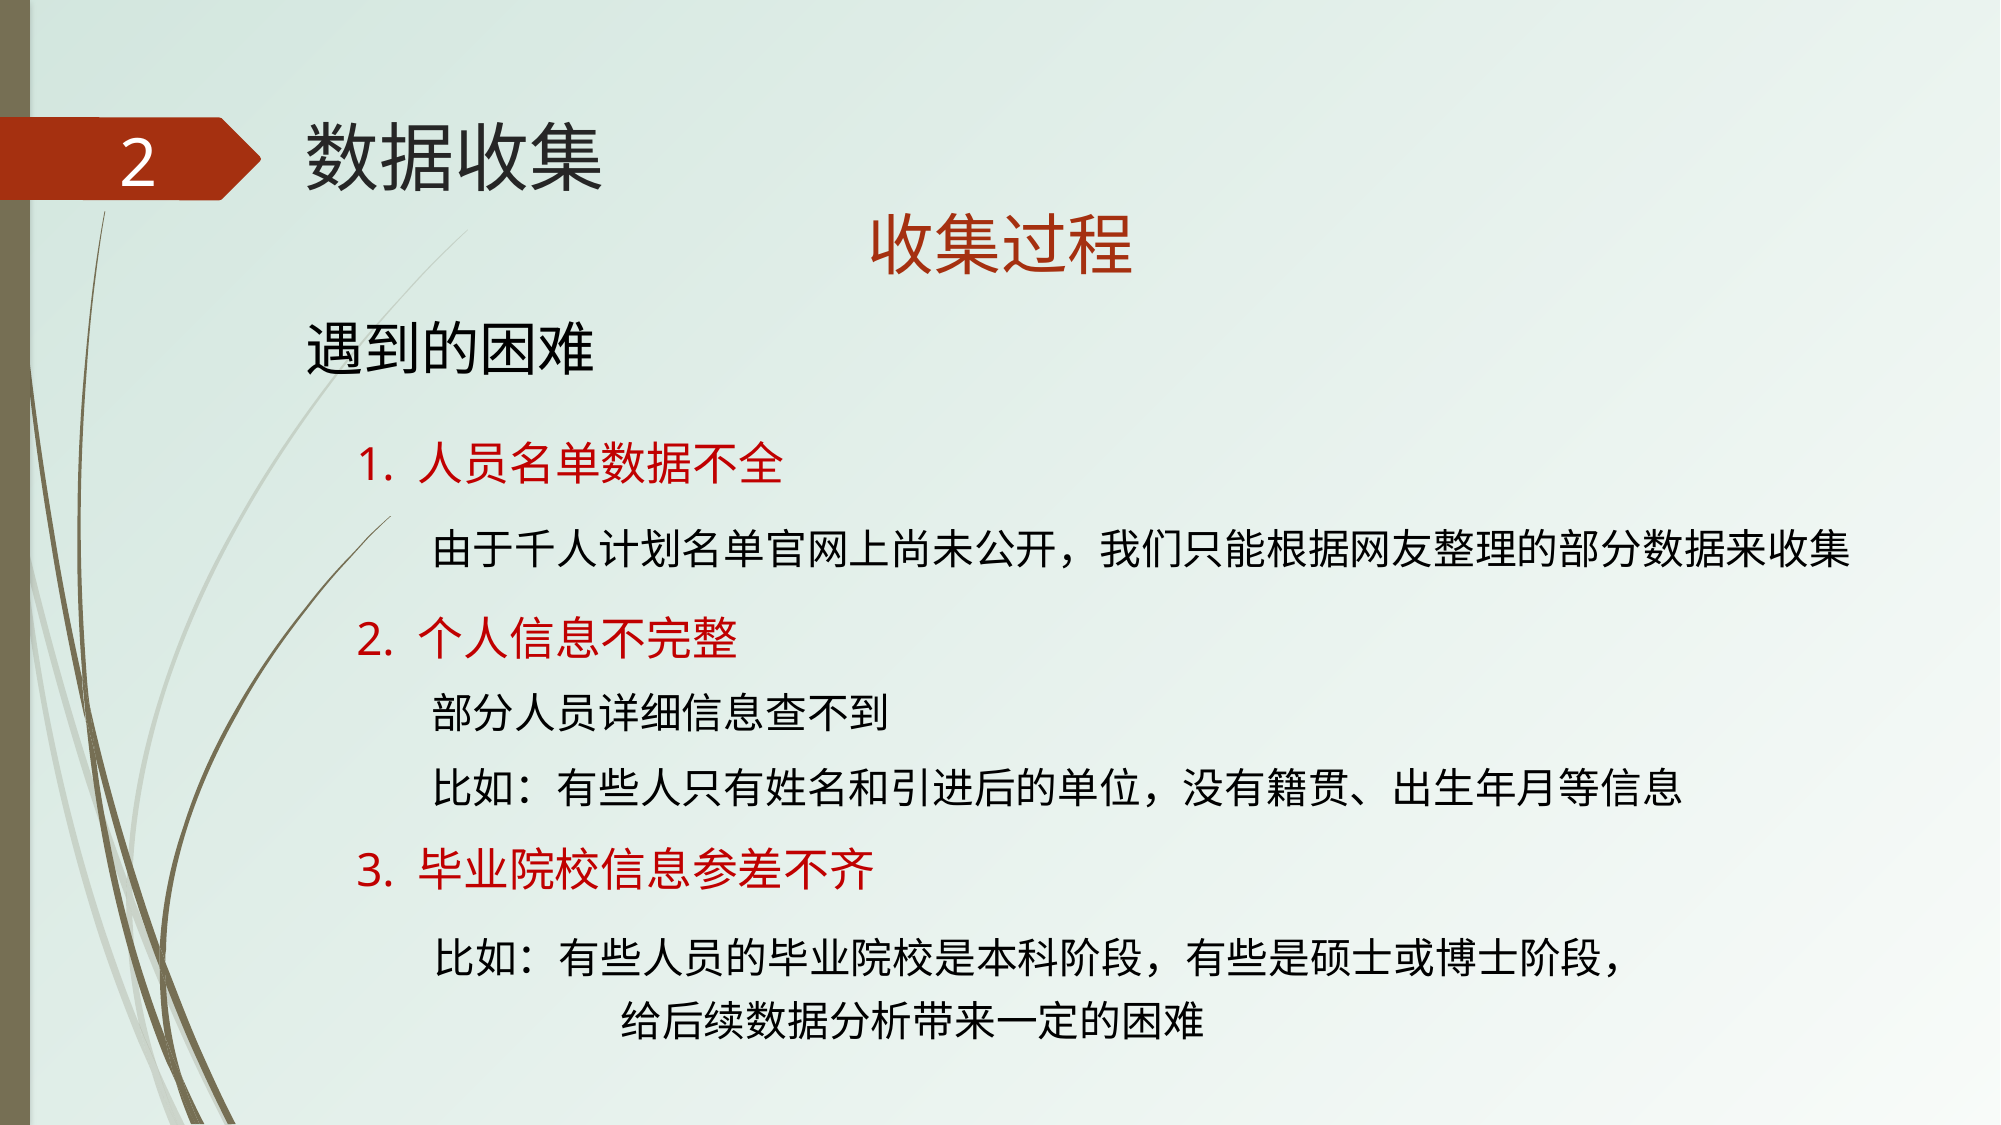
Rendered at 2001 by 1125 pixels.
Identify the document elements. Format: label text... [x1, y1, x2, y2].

text_box 部分人员详细信息查不到 比如：有些人只有姓名和引进后的单位，没有籍贯、出生年月等信息 [341, 654, 1768, 820]
text_box 比如：有些人员的毕业院校是本科阶段，有些是硕士或博士阶段， 给后续数据分析带来一定的困难 [343, 912, 1691, 1053]
text_box 收集过程 [852, 195, 1150, 291]
text_box 遇到的困难 [290, 304, 612, 390]
title 数据收集 [289, 102, 748, 210]
text_box 2 [104, 112, 189, 207]
text_box 2. 个人信息不完整 [341, 588, 824, 654]
text_box 1. 人员名单数据不全 [341, 413, 824, 497]
text_box 3. 毕业院校信息参差不齐 [341, 819, 917, 904]
text_box 由于千人计划名单官网上尚未公开，我们只能根据网友整理的部分数据来收集 [341, 502, 1884, 580]
